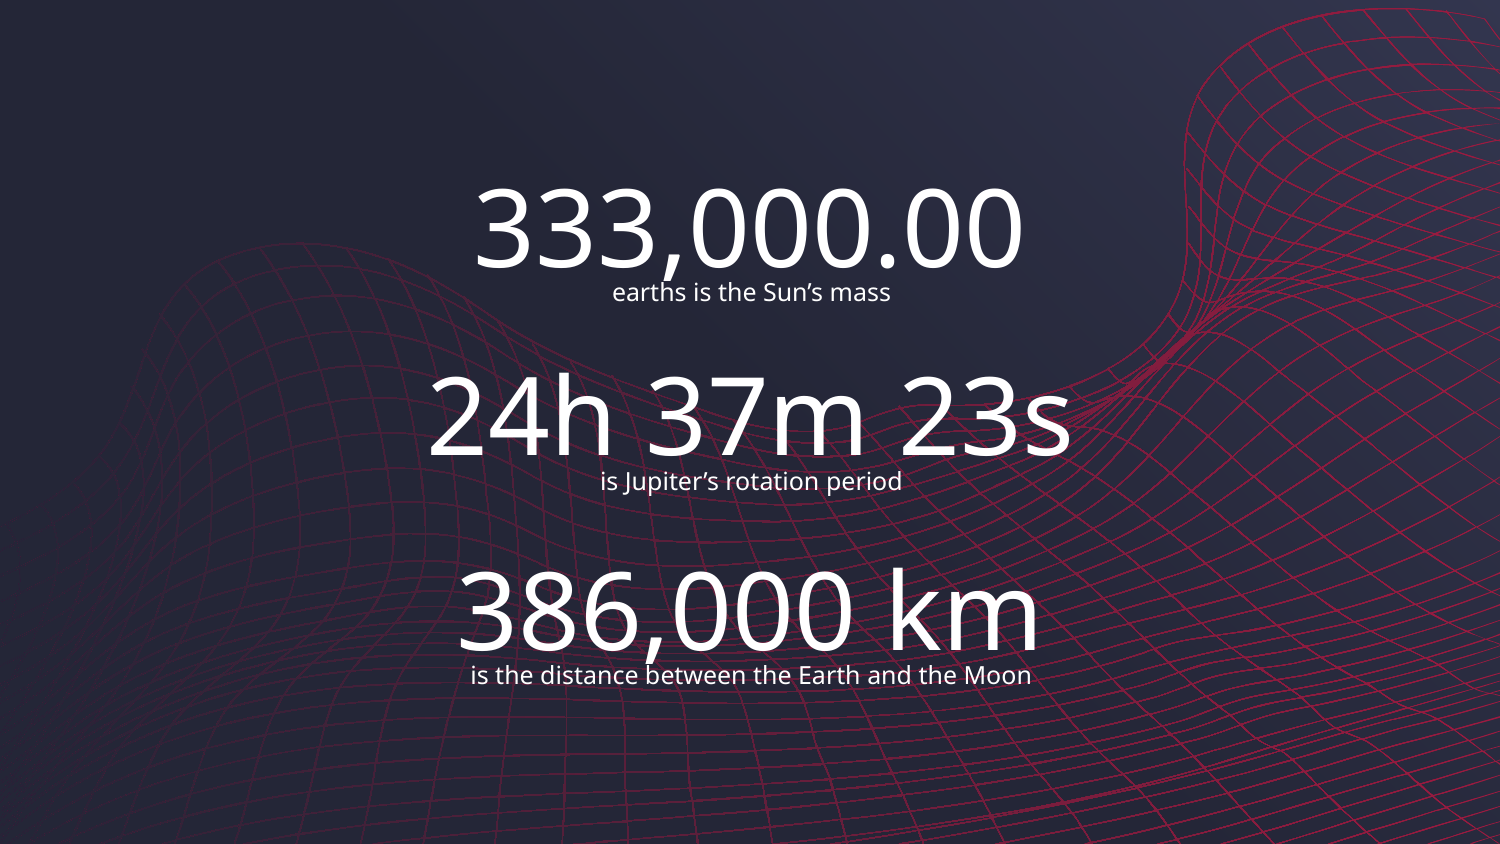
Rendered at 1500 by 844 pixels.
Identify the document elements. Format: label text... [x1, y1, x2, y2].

title 386,000 km [51, 528, 1450, 687]
title 24h 37m 23s [51, 334, 1450, 493]
subtitle is the distance between the Earth and the Moon [244, 644, 1260, 694]
subtitle earths is the Sun’s mass [244, 261, 1260, 311]
subtitle is Jupiter’s rotation period [244, 450, 1260, 499]
title 333,000.00 [51, 145, 1450, 305]
